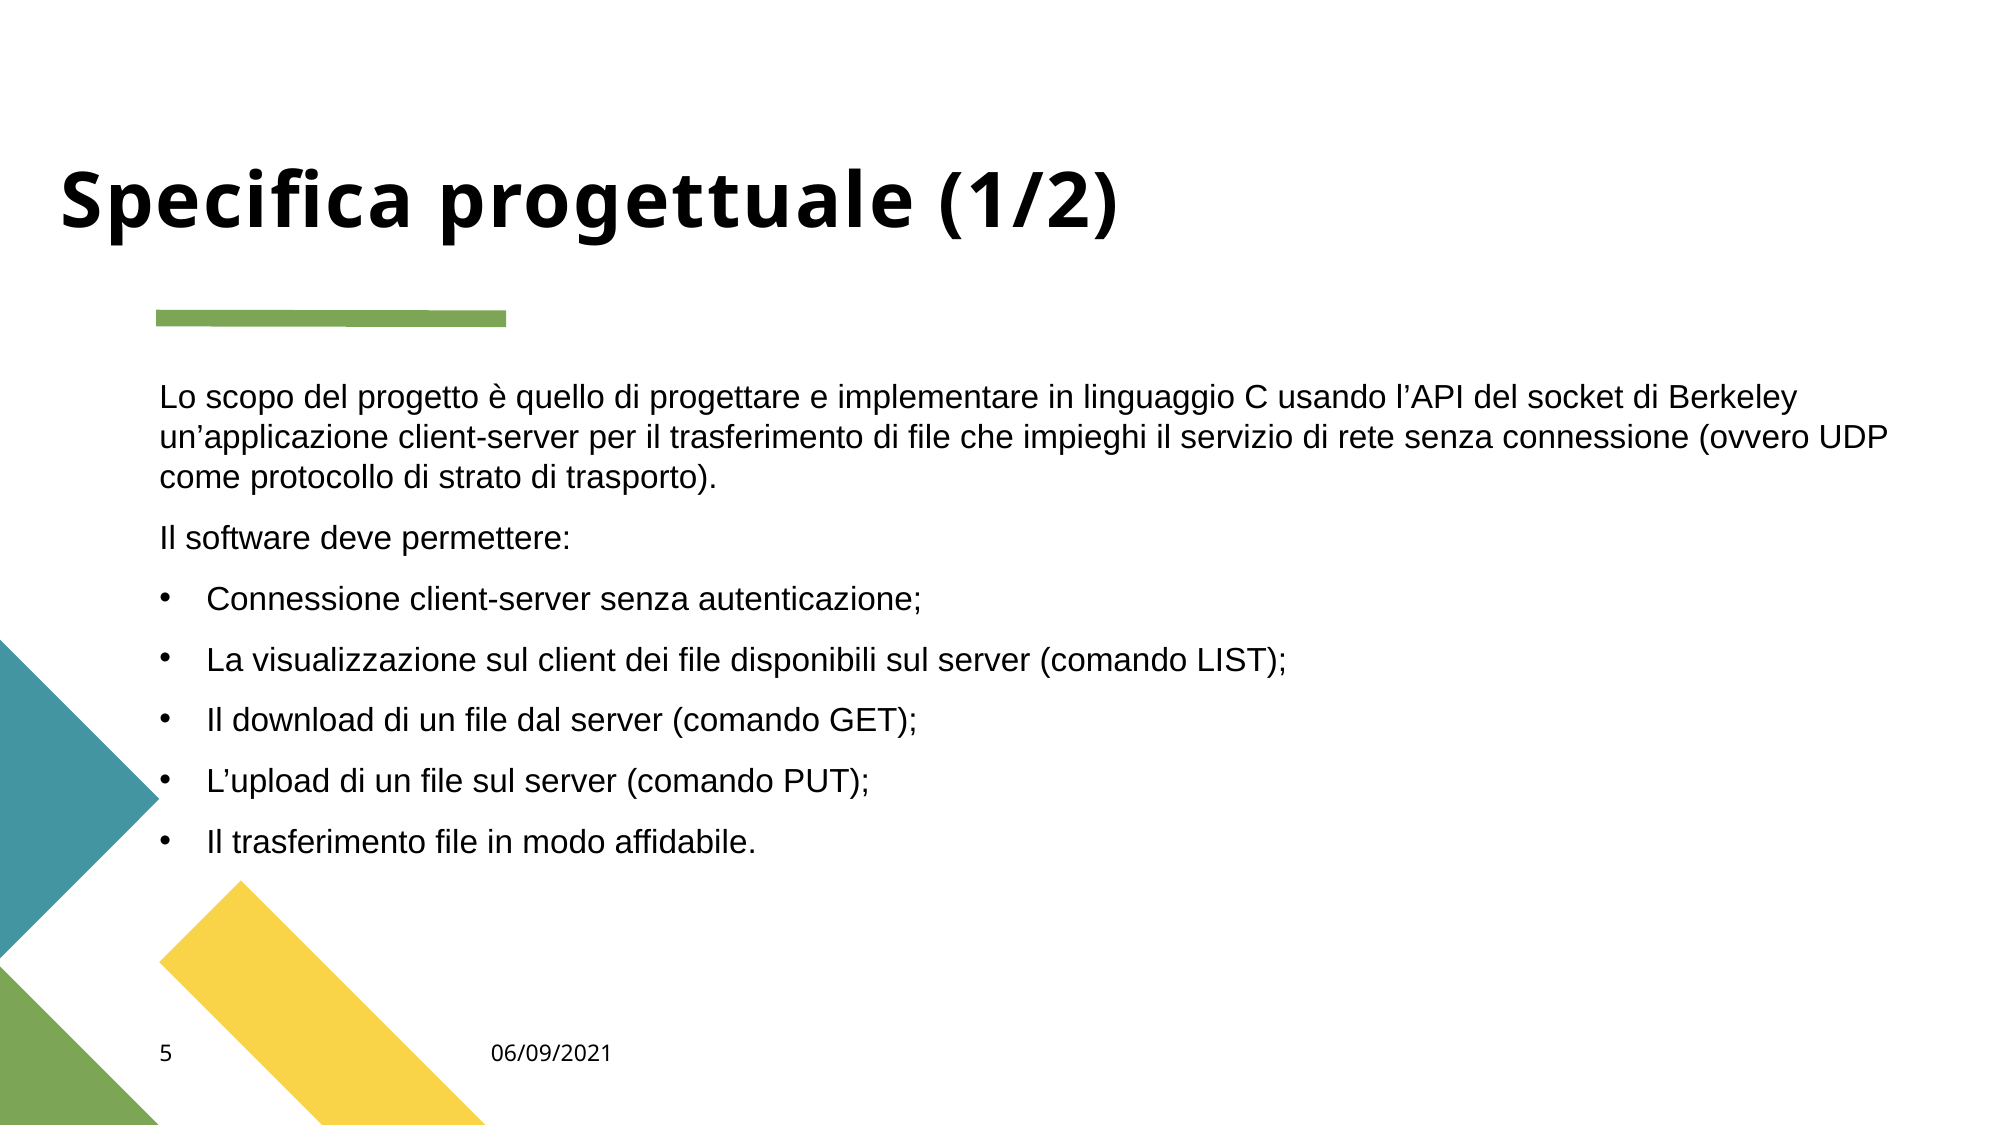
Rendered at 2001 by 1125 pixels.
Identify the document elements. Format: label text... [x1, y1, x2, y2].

list Lo scopo del progetto è quello di progettare e implementare in linguaggio C usando l’API del socket di Berkeley un’applicazione client-server per il trasferimento di file che impieghi il servizio di rete senza connessione (ovvero UDP come protocollo di strato di trasporto). Il software deve permettere: Connessione client-server senza autenticazione; La visualizzazione sul client dei file disponibili sul server (comando LIST); Il download di un file dal server (comando GET); L’upload di un file sul server (comando PUT); Il trasferimento file in modo affidabile. [159, 375, 1931, 885]
title Specifica progettuale (1/2) [60, 144, 1168, 245]
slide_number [490, 1038, 707, 1080]
slide_number 5 [159, 1038, 246, 1080]
